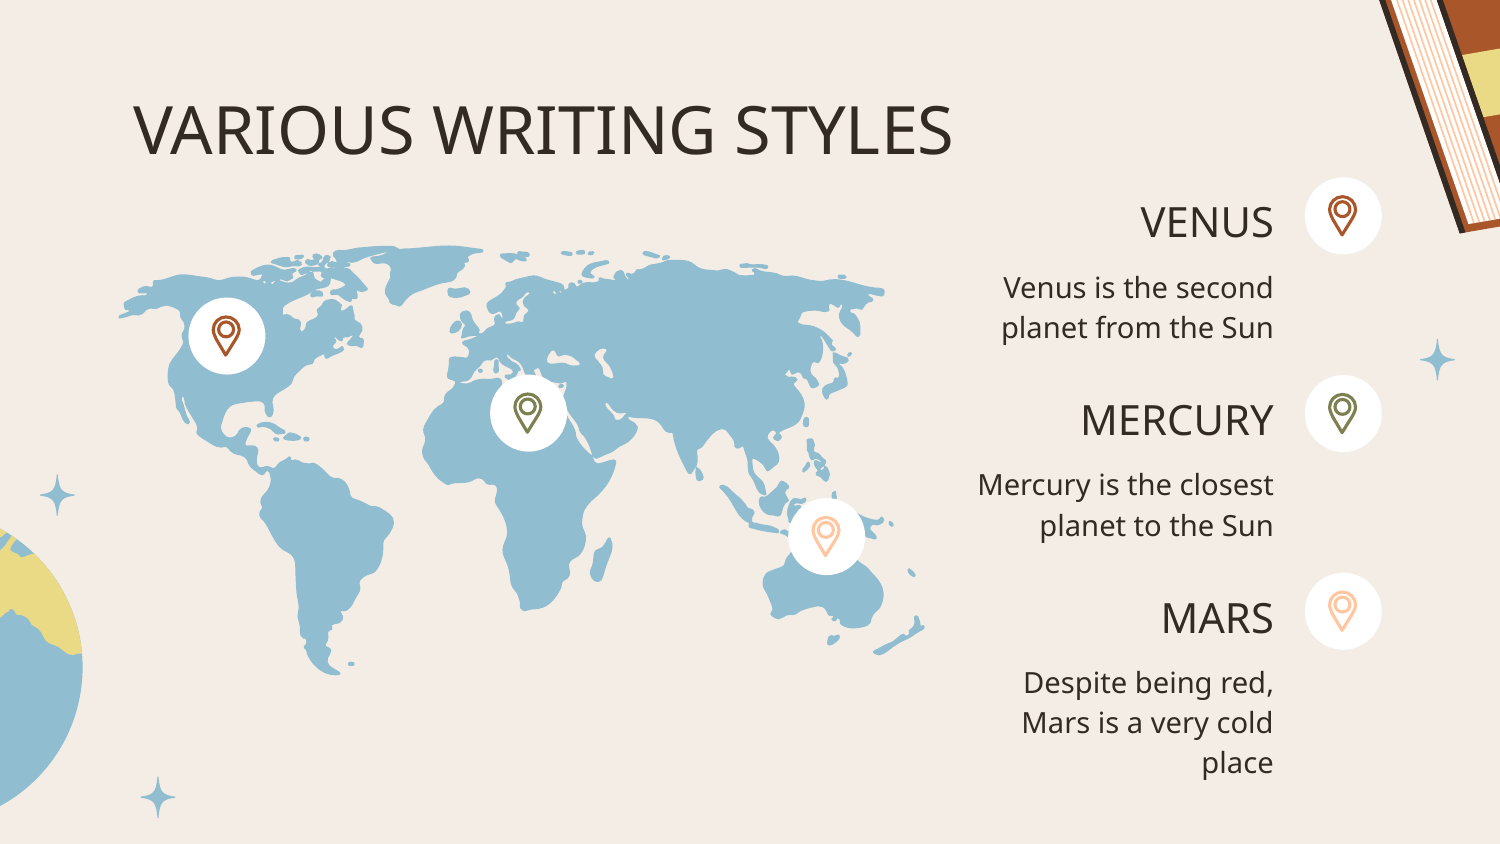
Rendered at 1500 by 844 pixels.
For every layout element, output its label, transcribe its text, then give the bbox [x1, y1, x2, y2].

title VARIOUS WRITING STYLES [118, 72, 1382, 180]
text_box MERCURY [937, 368, 1290, 446]
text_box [188, 297, 266, 375]
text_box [117, 245, 926, 676]
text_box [489, 374, 568, 452]
text_box MARS [937, 565, 1290, 644]
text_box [787, 497, 866, 576]
text_box VENUS [937, 180, 1290, 248]
text_box Despite being red, Mars is a very cold place [937, 644, 1290, 751]
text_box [1304, 572, 1383, 650]
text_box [1304, 177, 1383, 255]
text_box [1304, 374, 1383, 453]
text_box Mercury is the closest planet to the Sun [937, 446, 1290, 553]
text_box Venus is the second planet from the Sun [937, 248, 1290, 355]
